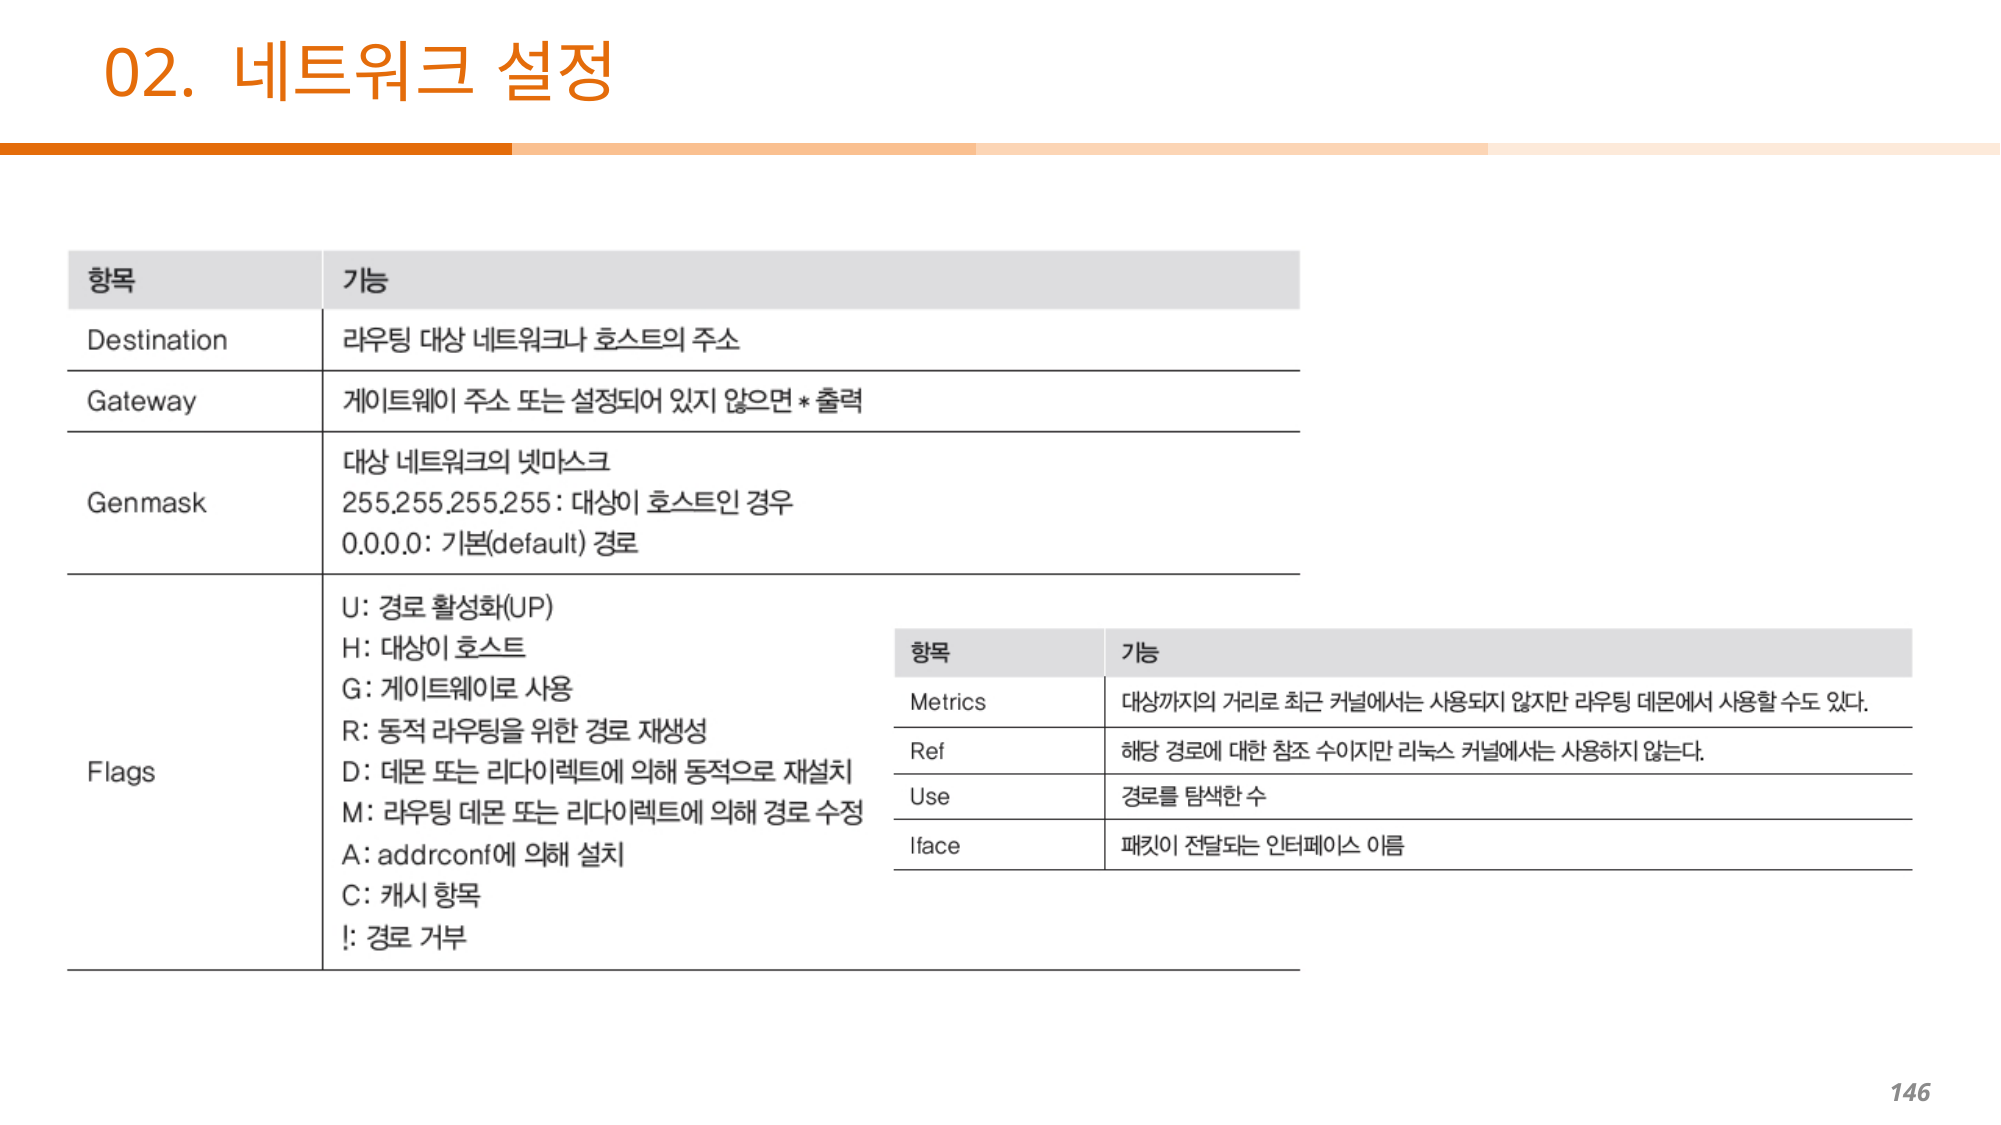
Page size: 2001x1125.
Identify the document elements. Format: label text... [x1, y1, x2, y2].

title 02. 네트워크 설정 [88, 18, 1920, 122]
picture [54, 234, 1923, 993]
